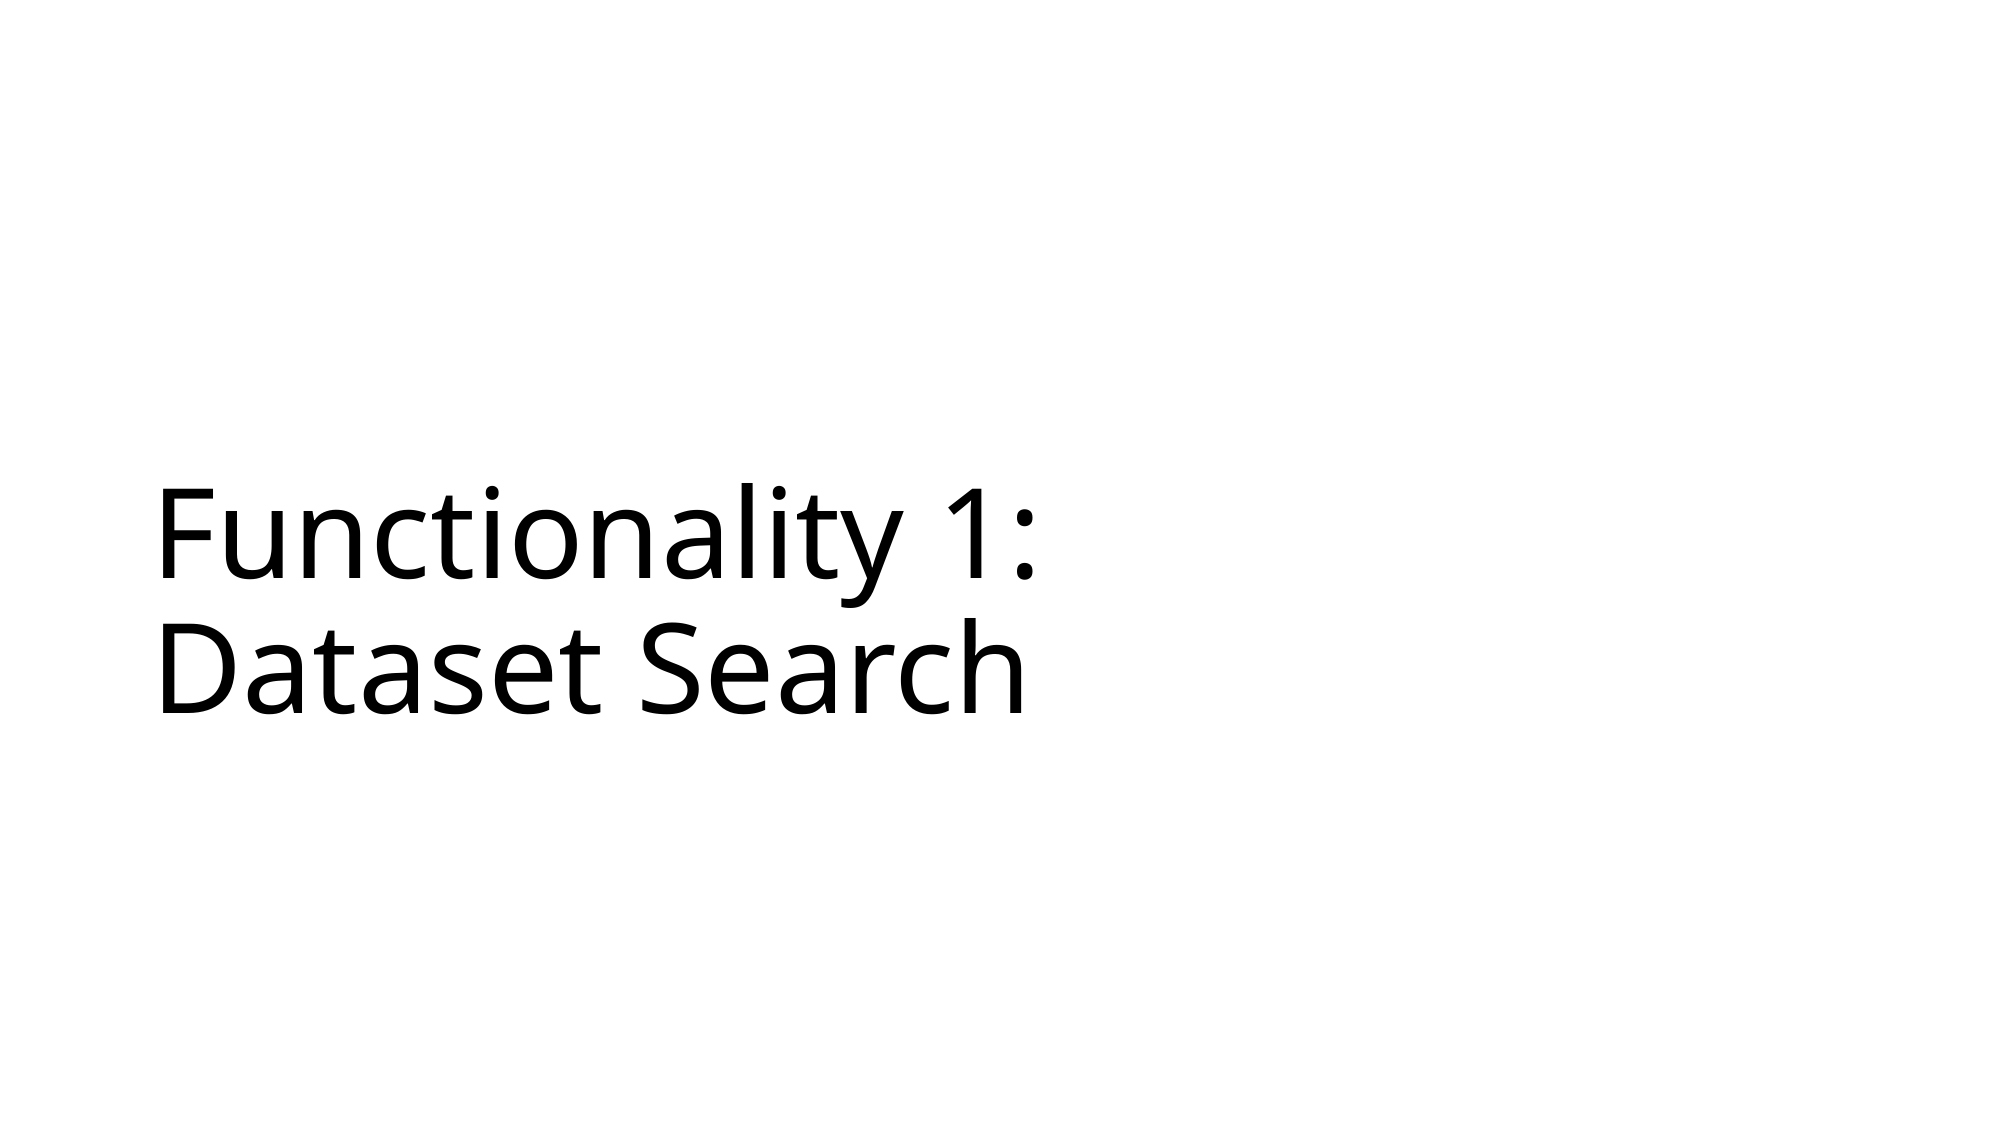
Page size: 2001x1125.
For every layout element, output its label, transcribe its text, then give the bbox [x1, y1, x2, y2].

title Functionality 1: Dataset Search [136, 280, 1862, 749]
